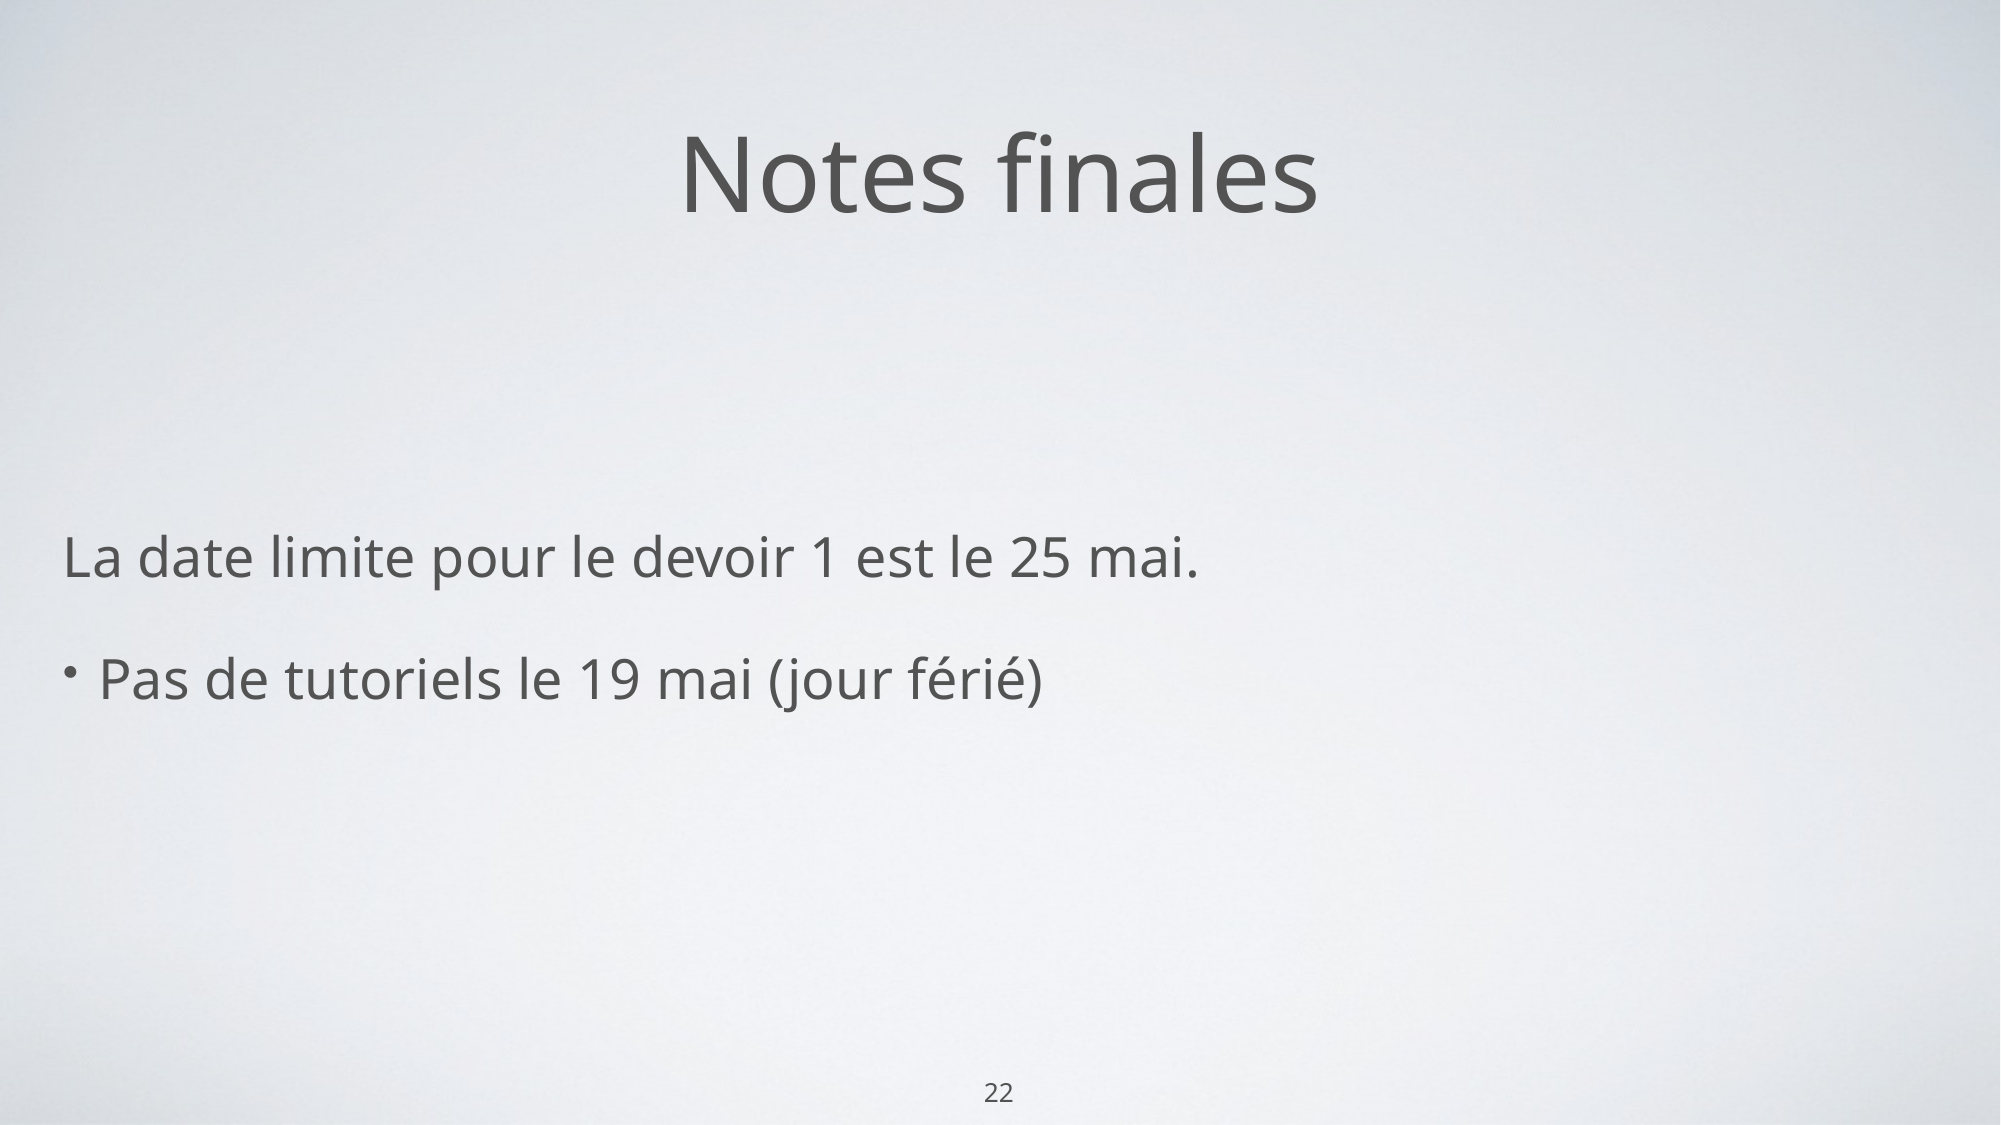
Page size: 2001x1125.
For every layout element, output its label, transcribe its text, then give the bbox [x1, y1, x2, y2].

slide_number 22 [972, 1067, 1026, 1112]
list La date limite pour le devoir 1 est le 25 mai. Pas de tutoriels le 19 mai (jour férié) [54, 367, 1946, 853]
title Notes finales [54, 28, 1946, 312]
picture [0, 0, 2001, 1125]
